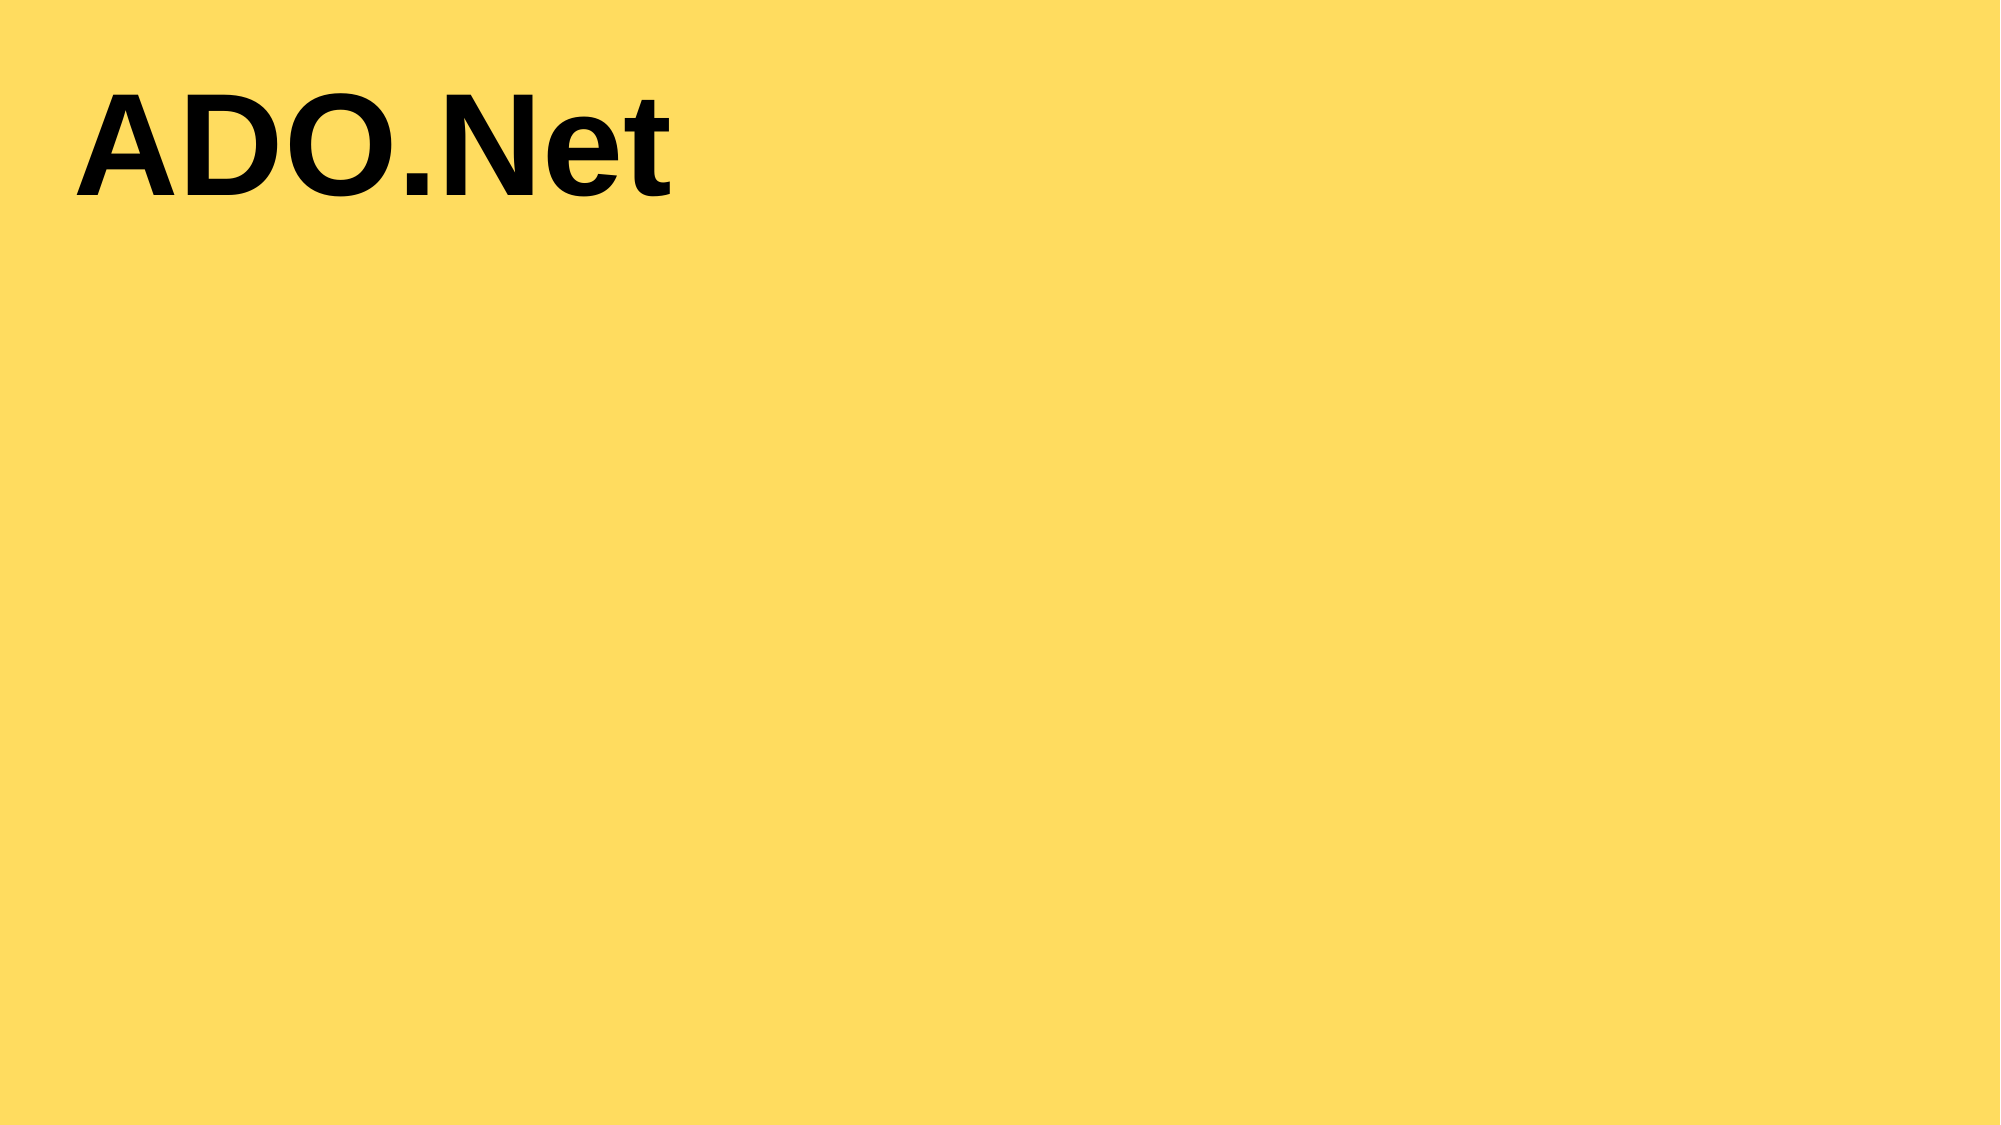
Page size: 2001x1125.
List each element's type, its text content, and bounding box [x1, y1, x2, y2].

list ADO.Net [59, 59, 1436, 705]
